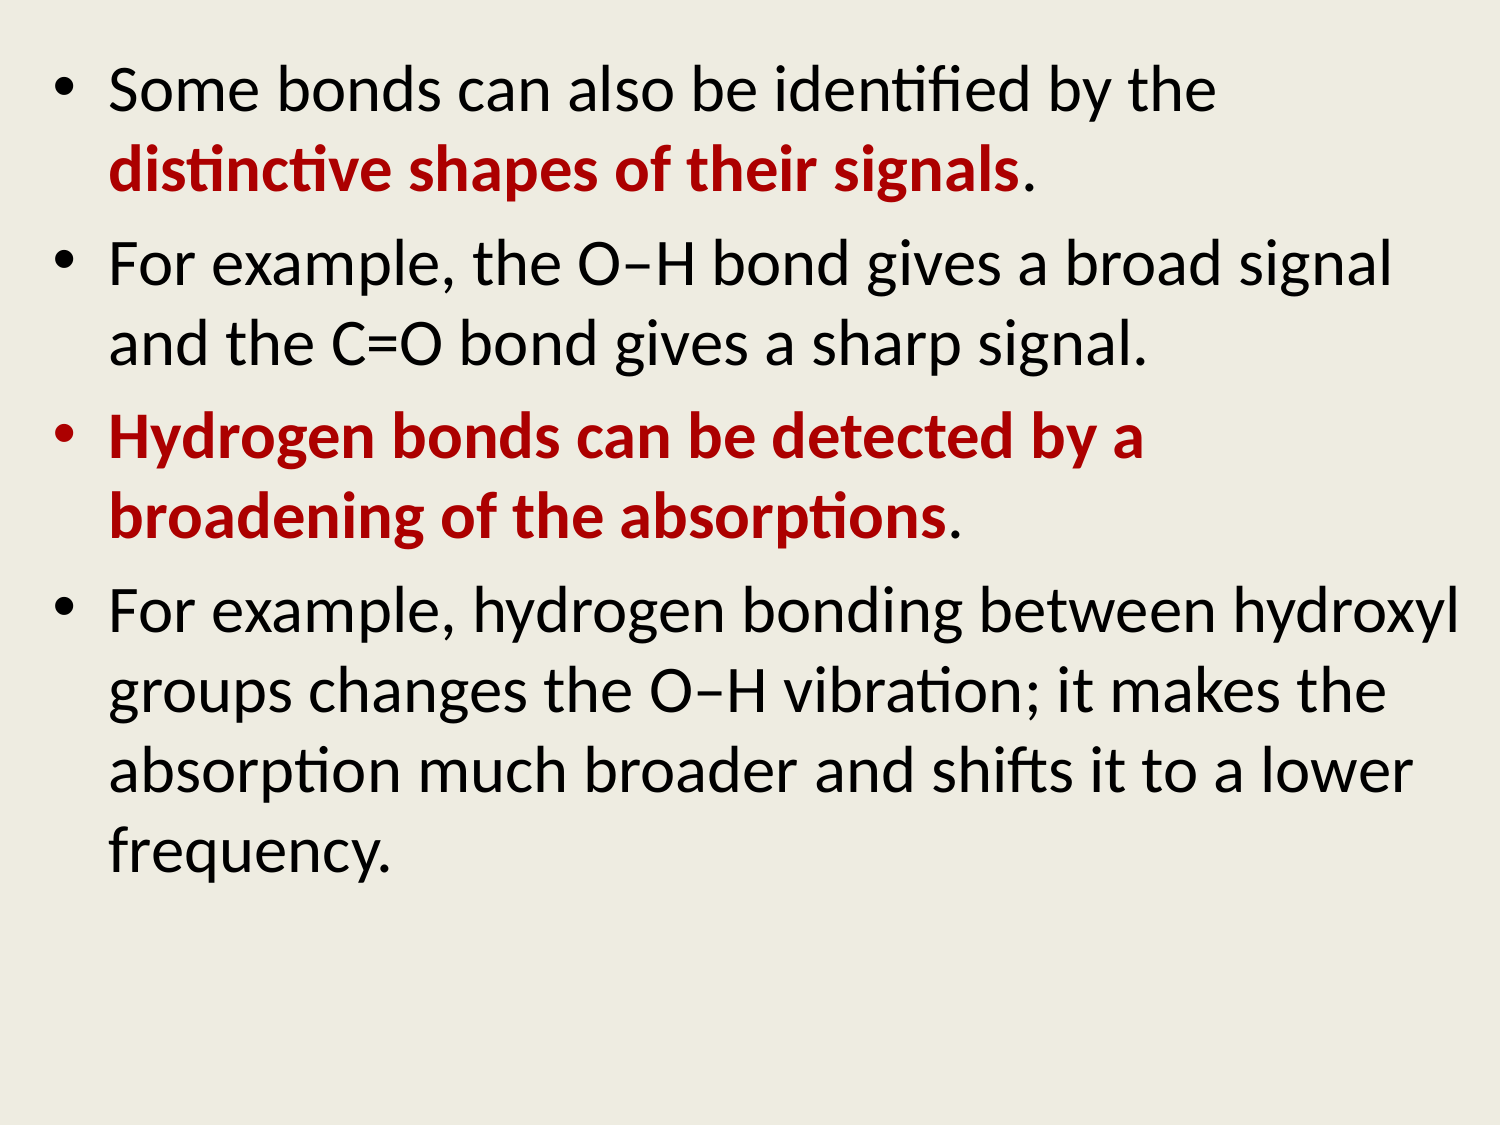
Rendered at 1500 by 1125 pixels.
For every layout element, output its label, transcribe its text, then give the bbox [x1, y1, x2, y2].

list Some bonds can also be identified by the distinctive shapes of their signals. For example, the O–H bond gives a broad signal and the C=O bond gives a sharp signal. Hydrogen bonds can be detected by a broadening of the absorptions. For example, hydrogen bonding between hydroxyl groups changes the O–H vibration; it makes the absorption much broader and shifts it to a lower frequency. [37, 37, 1488, 1125]
